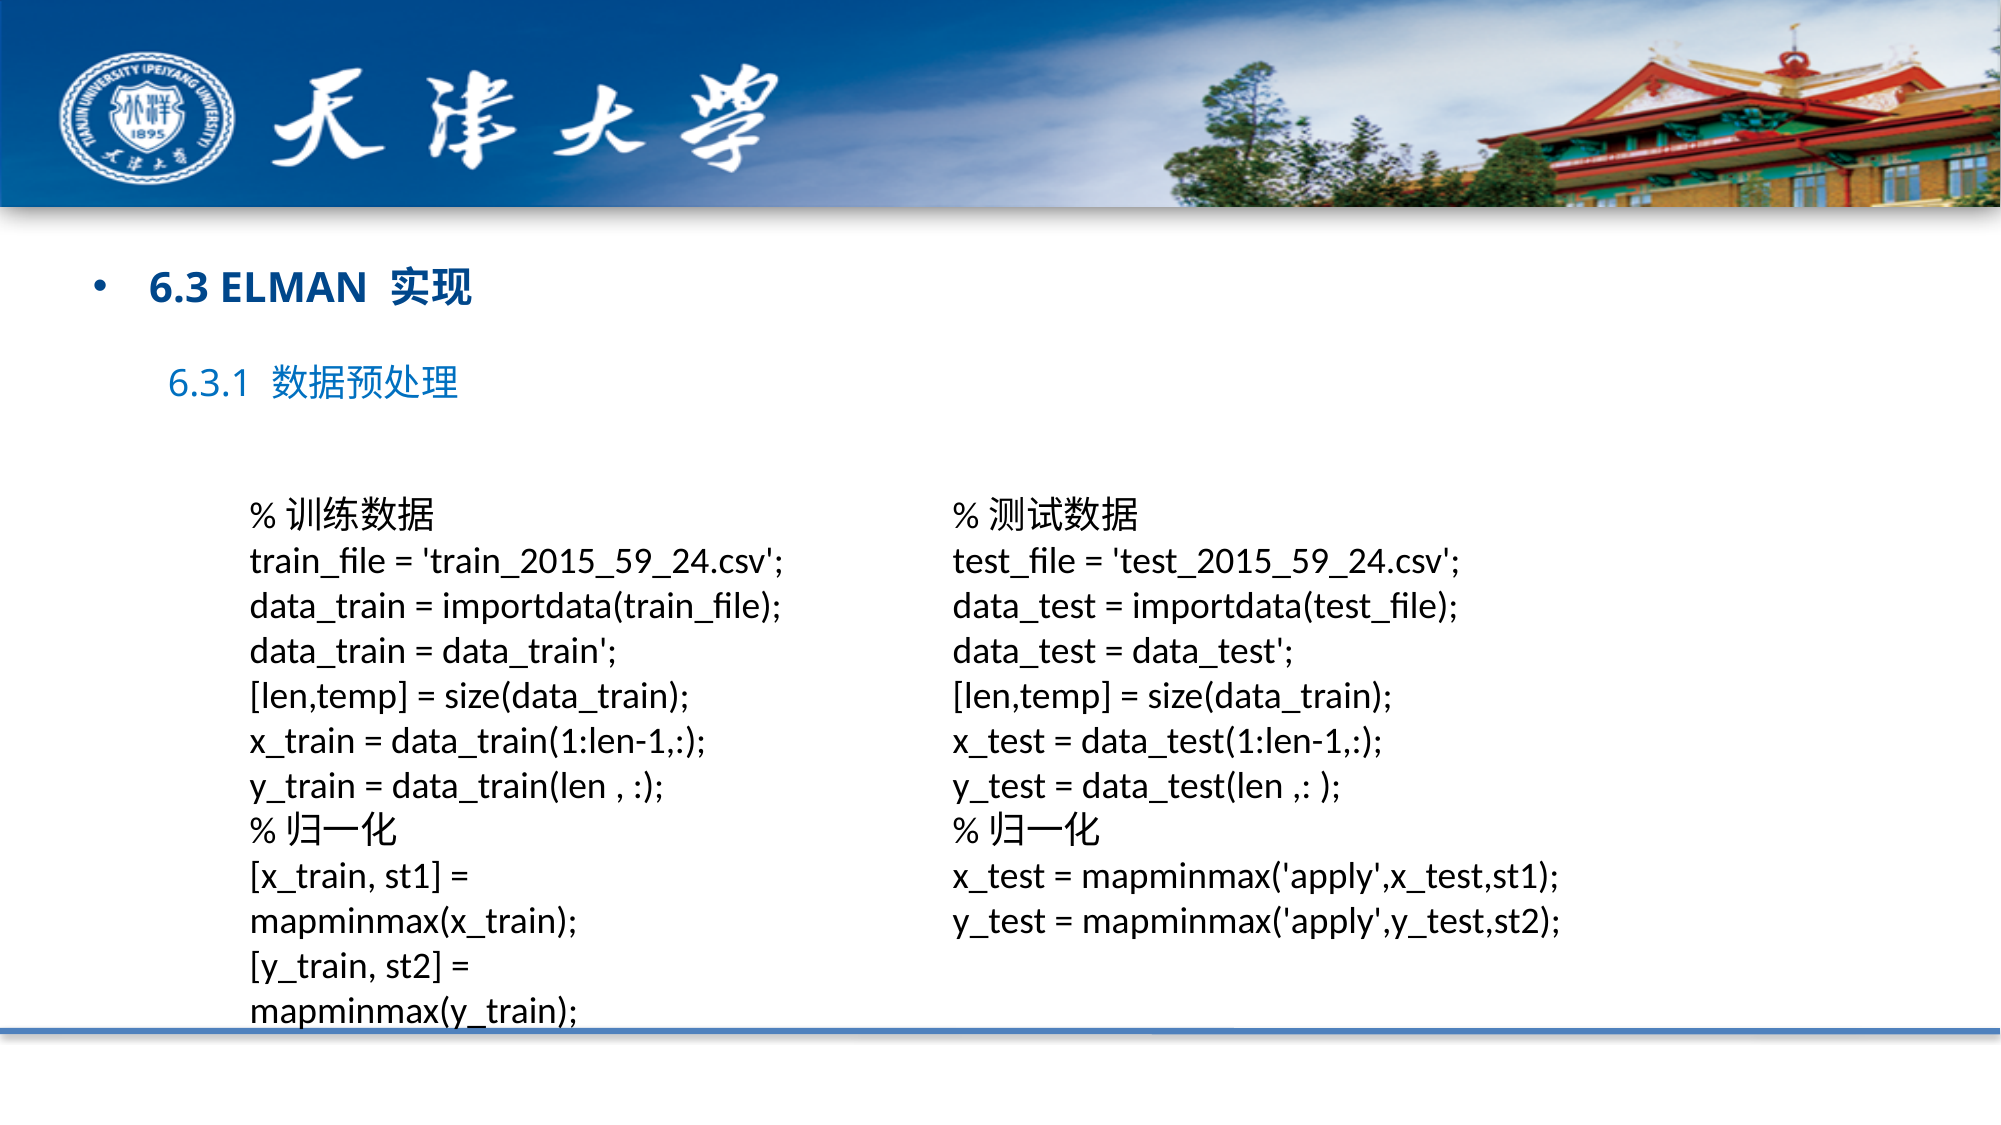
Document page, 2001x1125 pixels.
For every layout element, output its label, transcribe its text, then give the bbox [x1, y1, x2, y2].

text_box %训练数据 train_file = 'train_2015_59_24.csv'; data_train = importdata(train_file); data_train = data_train'; [len,temp] = size(data_train); x_train = data_train(1:len-1,:); y_train = data_train(len , :); %归一化 [x_train, st1] = mapminmax(x_train); [y_train, st2] = mapminmax(y_train); [159, 483, 813, 1039]
picture [0, 0, 2000, 207]
text_box %测试数据 test_file = 'test_2015_59_24.csv'; data_test = importdata(test_file); data_test = data_test'; [len,temp] = size(data_train); x_test = data_test(1:len-1,:); y_test = data_test(len ,: ); %归一化 x_test = mapminmax('apply',x_test,st1); y_test = mapminmax('apply',y_test,st2); [862, 483, 1785, 949]
list 6.3 ELMAN 实现 6.3.1 数据预处理 [78, 253, 1994, 954]
